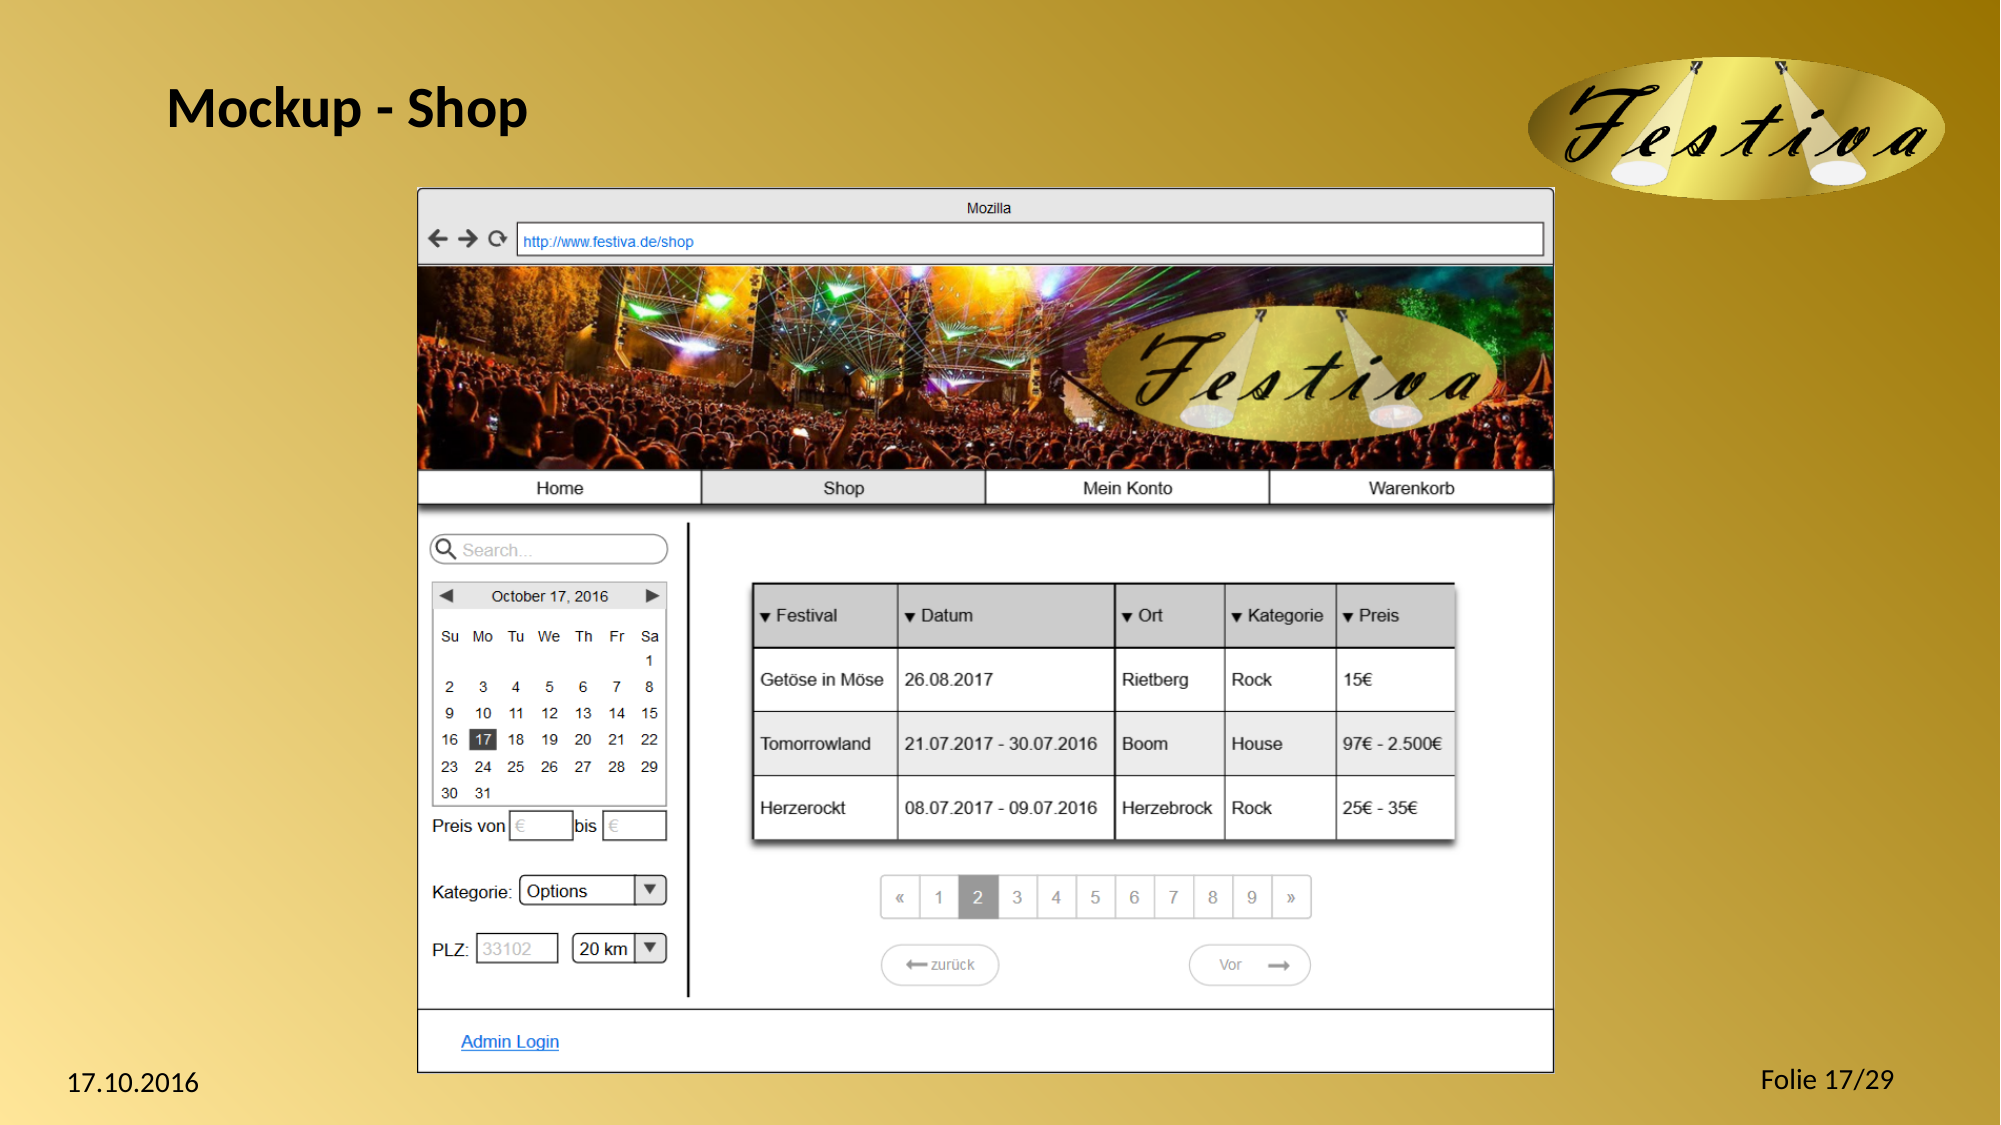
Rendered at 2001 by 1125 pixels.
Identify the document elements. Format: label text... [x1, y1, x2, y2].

text_box Mockup - Shop [151, 62, 1256, 147]
picture [417, 49, 1958, 1074]
